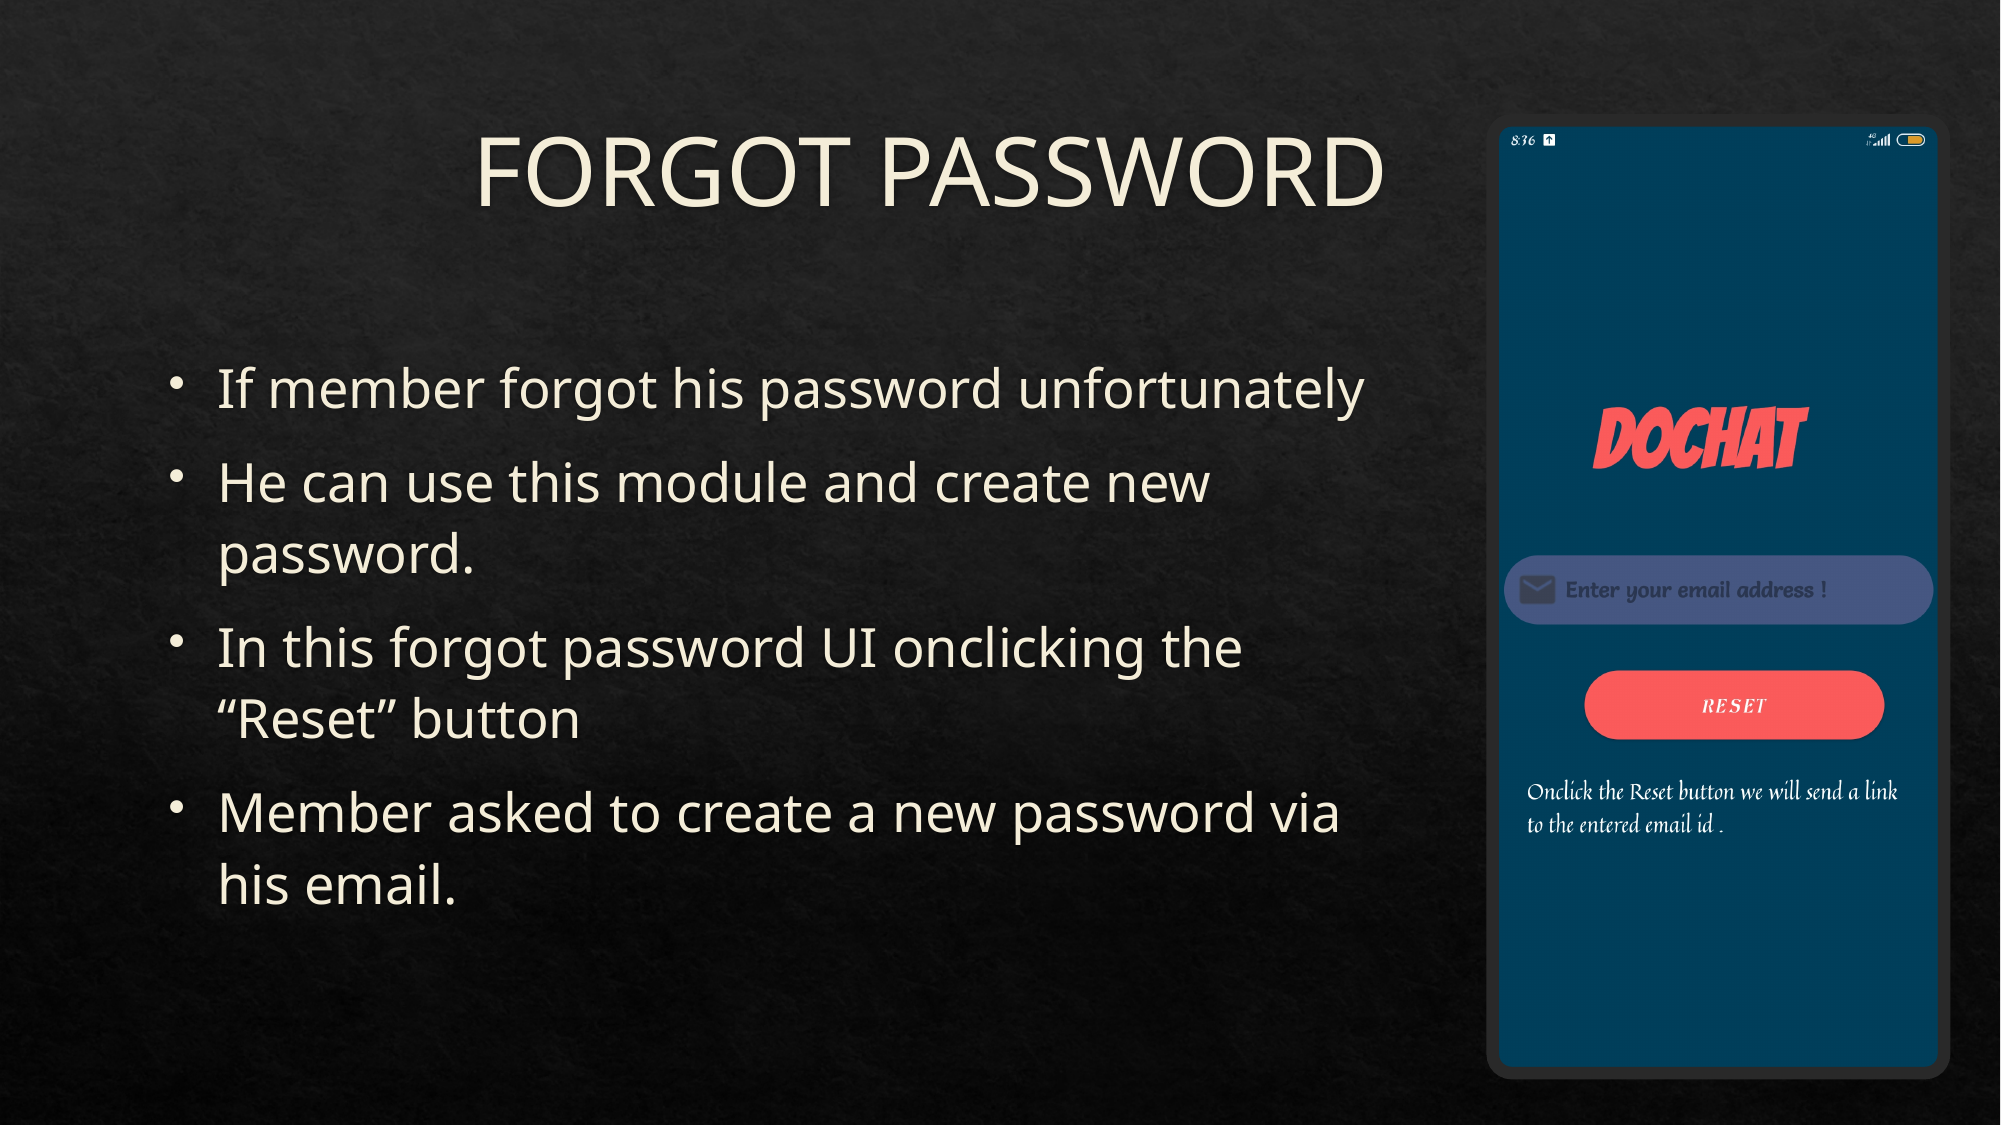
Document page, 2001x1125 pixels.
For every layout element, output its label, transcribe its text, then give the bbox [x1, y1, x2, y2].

picture [1492, 120, 1945, 1074]
list If member forgot his password unfortunately He can use this module and create new password. In this forgot password UI onclicking the “Reset” button Member asked to create a new password via his email. [149, 340, 1391, 950]
title FORGOT PASSWORD [81, 71, 1780, 279]
